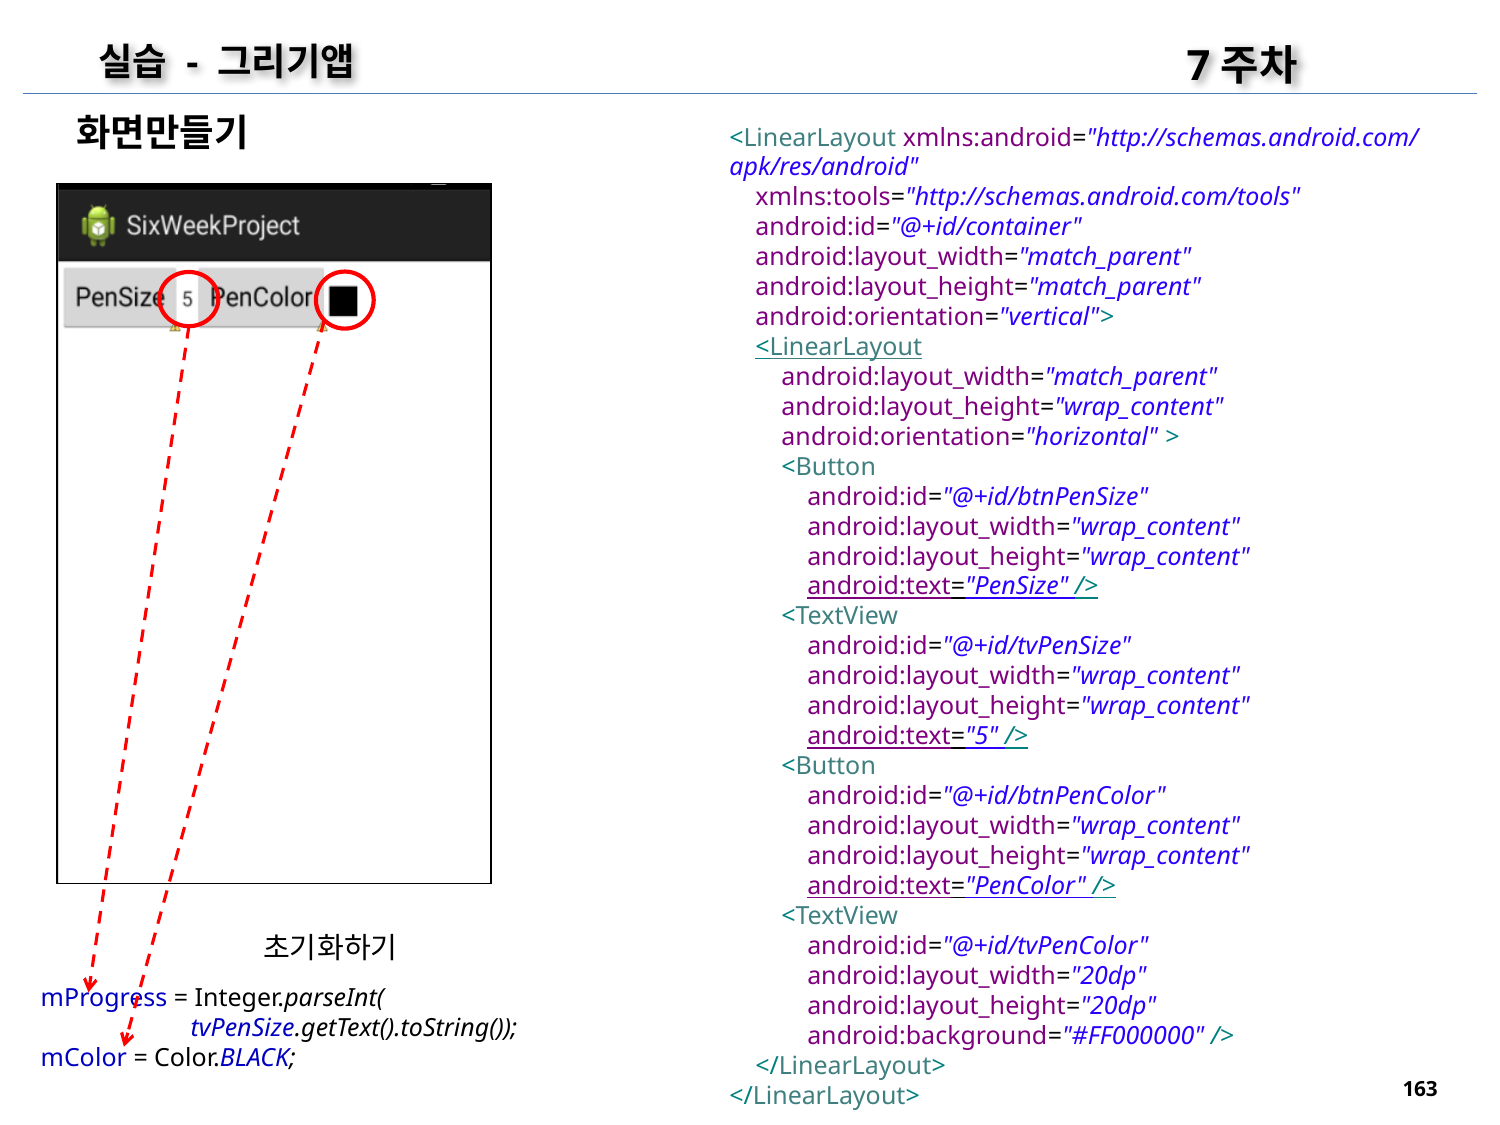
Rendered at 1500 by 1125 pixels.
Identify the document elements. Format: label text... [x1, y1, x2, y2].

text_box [123, 319, 325, 1048]
text_box <LinearLayout xmlns:android="http://schemas.android.com/apk/res/android" xmlns:tools="http://schemas.android.com/tools" android:id="@+id/container" android:layout_width="match_parent" android:layout_height="match_parent" android:orientation="vertical"> <LinearLayout android:layout_width="match_parent" android:layout_height="wrap_content" android:orientation="horizontal" > <Button android:id="@+id/btnPenSize" android:layout_width="wrap_content" android:layout_height="wrap_content" android:text="PenSize" /> <TextView android:id="@+id/tvPenSize" android:layout_width="wrap_content" android:layout_height="wrap_content" android:text="5" /> <Button android:id="@+id/btnPenColor" android:layout_width="wrap_content" android:layout_height="wrap_content" android:text="PenColor" /> <TextView android:id="@+id/tvPenColor" android:layout_width="20dp" android:layout_height="20dp" android:background="#FF000000" /> </LinearLayout> </LinearLayout> [714, 113, 1471, 1117]
text_box 화면만들기 [61, 101, 264, 162]
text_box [88, 326, 118, 993]
text_box mProgress = Integer.parseInt( tvPenSize.getText().toString()); mColor = Color.BLACK; [25, 974, 664, 1079]
picture [57, 184, 491, 883]
text_box 실습 - 그리기앱 [83, 30, 371, 91]
text_box 초기화하기 [330, 921, 414, 972]
text_box 7주차 [1171, 30, 1313, 96]
